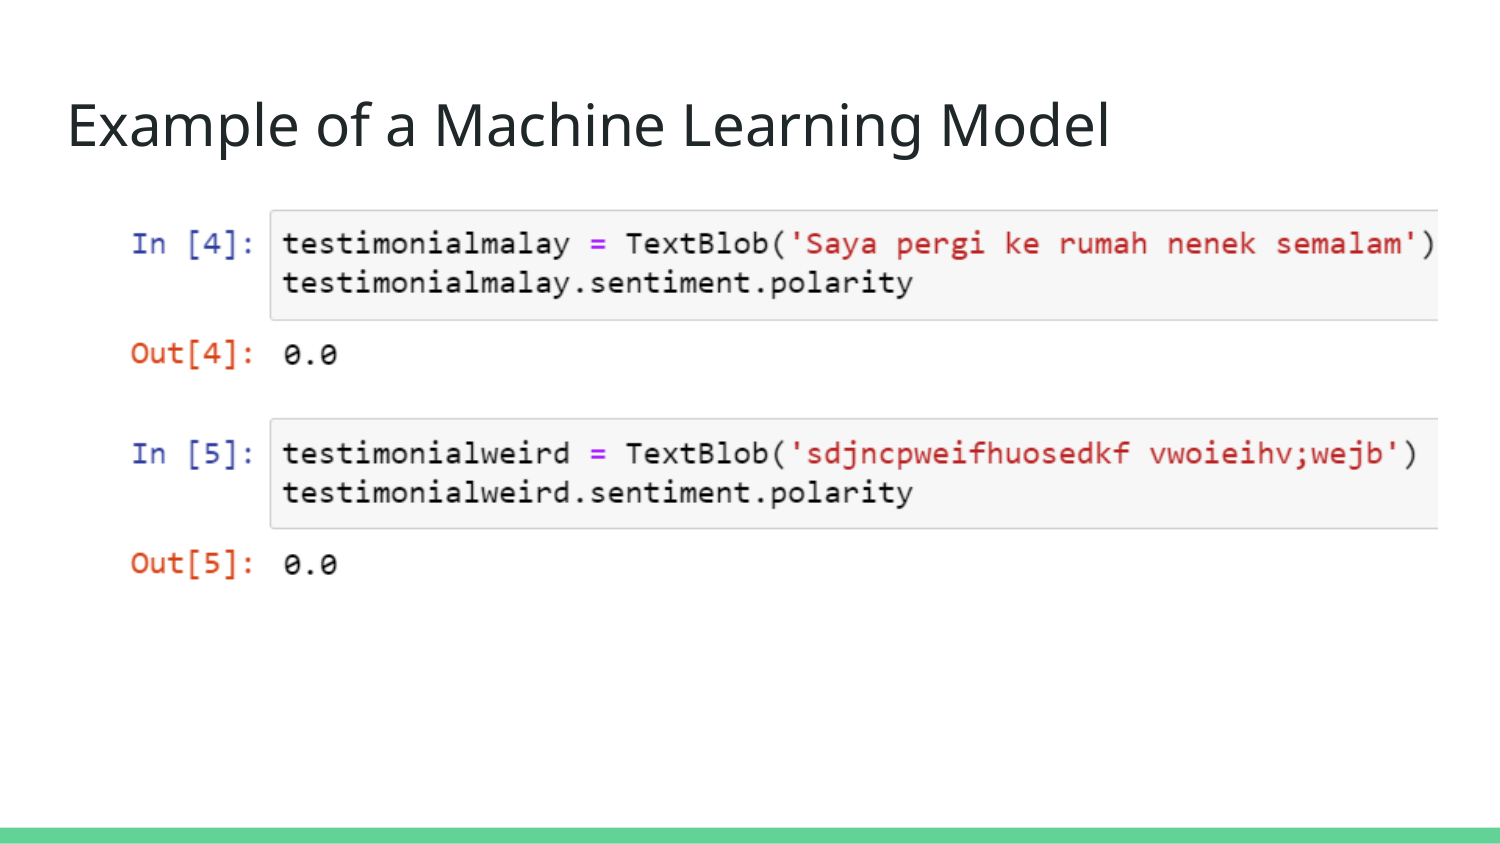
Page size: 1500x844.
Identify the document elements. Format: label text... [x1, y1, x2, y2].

picture [50, 188, 1438, 612]
title Example of a Machine Learning Model [51, 72, 1449, 167]
